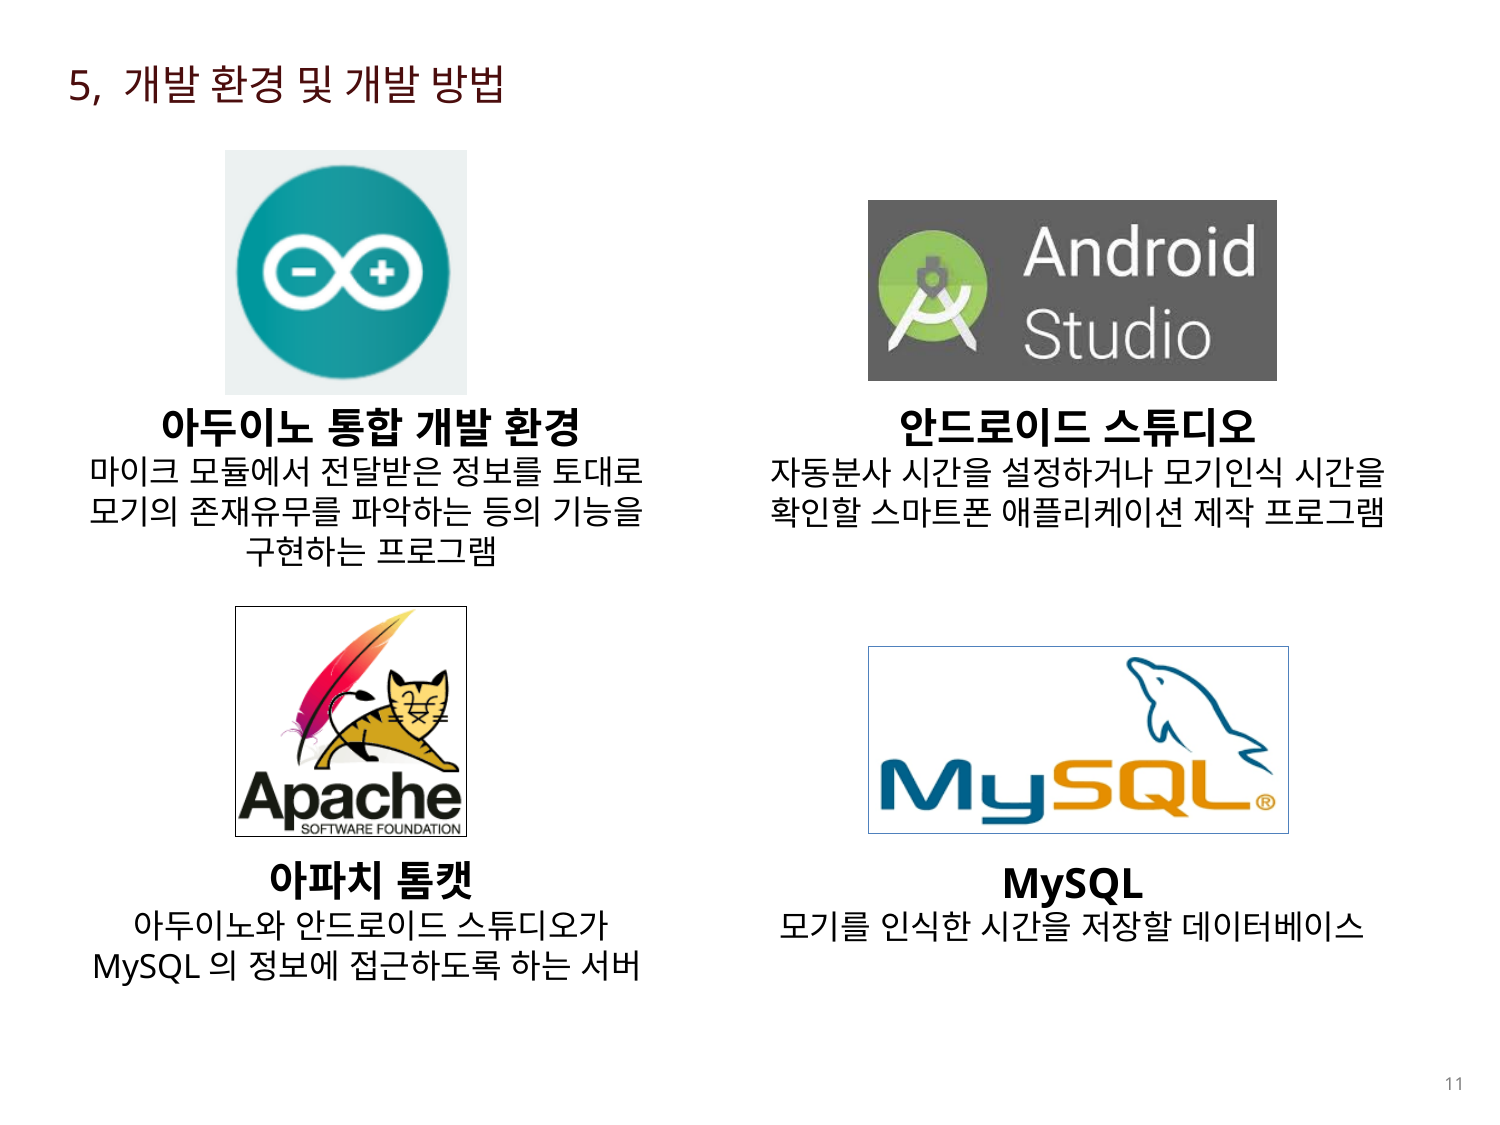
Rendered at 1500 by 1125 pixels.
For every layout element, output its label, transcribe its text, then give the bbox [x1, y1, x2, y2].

picture [867, 646, 1289, 835]
picture [235, 606, 467, 837]
text_box 안드로이드 스튜디오 자동분사 시간을 설정하거나 모기인식 시간을 확인할 스마트폰 애플리케이션 제작 프로그램 [749, 394, 1445, 540]
text_box MySQL 모기를 인식한 시간을 저장할 데이터베이스 [729, 849, 1416, 955]
picture [225, 150, 467, 395]
picture [867, 200, 1278, 381]
text_box 아두이노 통합 개발 환경 마이크 모듈에서 전달받은 정보를 토대로 모기의 존재유무를 파악하는 등의 기능을 구현하는 프로그램 [0, 393, 749, 579]
text_box 아파치 톰캣 아두이노와 안드로이드 스튜디오가 MySQL의 정보에 접근하도록 하는 서버 [56, 847, 687, 993]
text_box 5, 개발 환경 및 개발 방법 [52, 51, 1200, 117]
